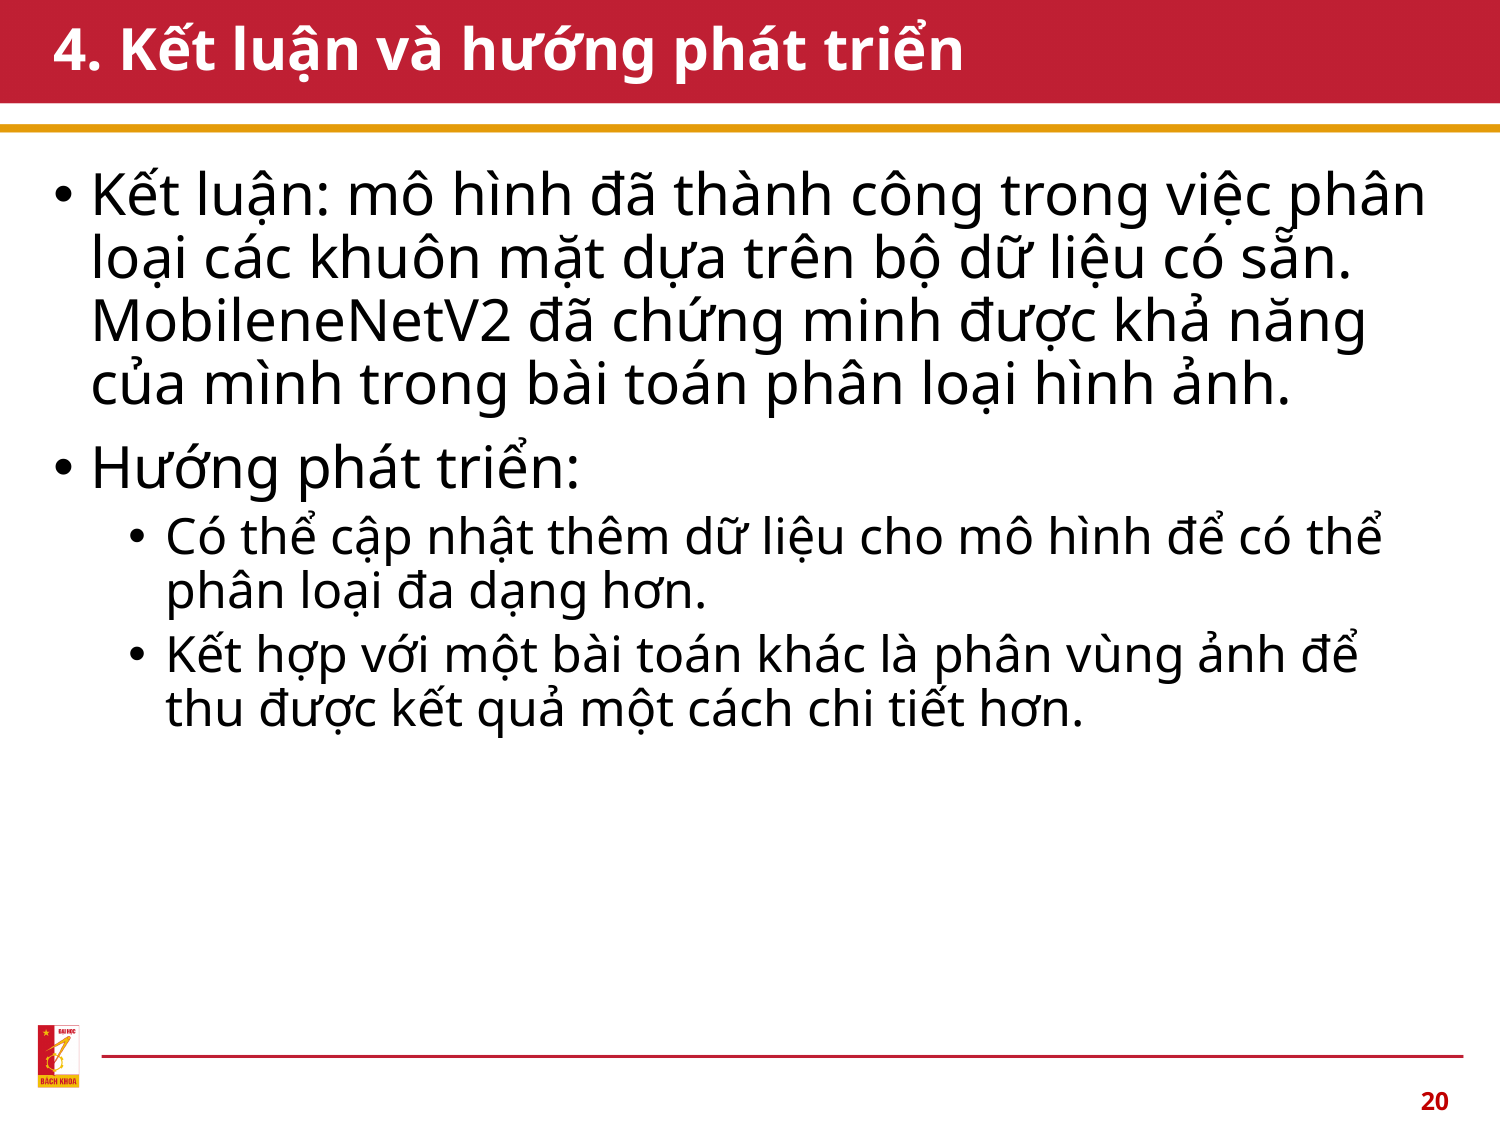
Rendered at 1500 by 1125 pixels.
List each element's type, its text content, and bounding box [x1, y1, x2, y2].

slide_number 20 [1126, 1078, 1464, 1125]
picture [0, 0, 1500, 1125]
title 4. Kết luận và hướng phát triển [38, 12, 1462, 87]
list Kết luận: mô hình đã thành công trong việc phân loại các khuôn mặt dựa trên bộ dữ liệu có sẵn. MobileneNetV2 đã chứng minh được khả năng của mình trong bài toán phân loại hình ảnh. Hướng phát triển: Có thể cập nhật thêm dữ liệu cho mô hình để có thể phân loại đa dạng hơn. Kết hợp với một bài toán khác là phân vùng ảnh để thu được kết quả một cách chi tiết hơn. [38, 157, 1462, 1000]
